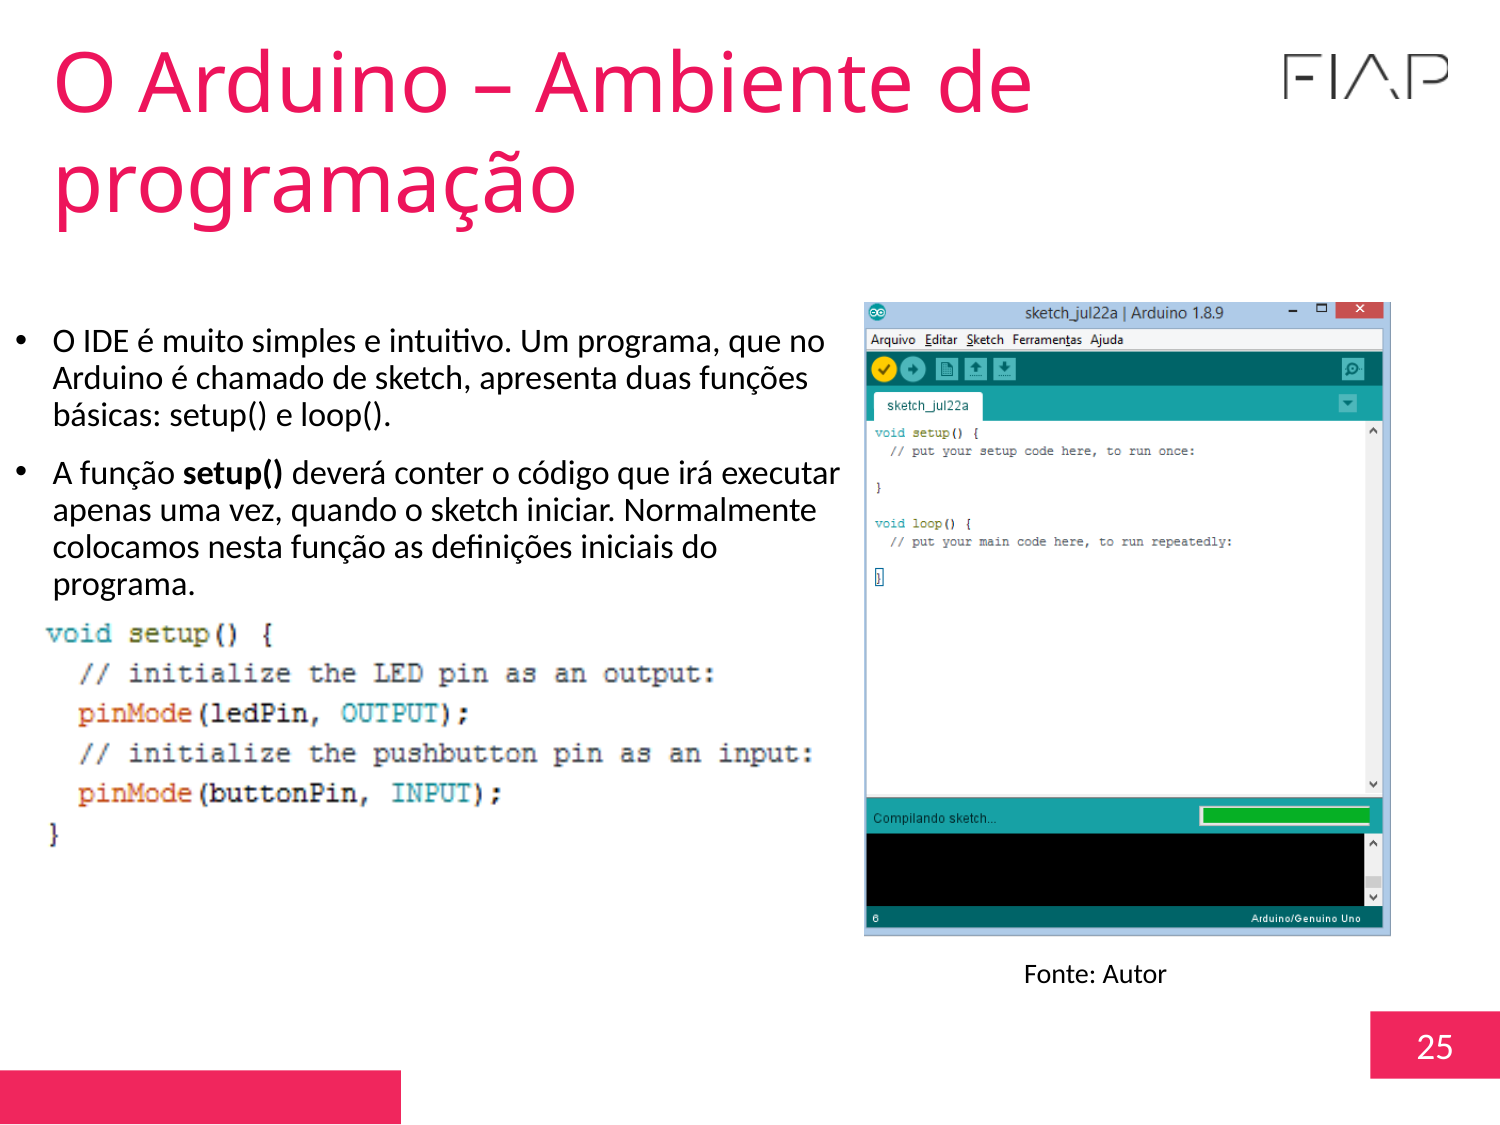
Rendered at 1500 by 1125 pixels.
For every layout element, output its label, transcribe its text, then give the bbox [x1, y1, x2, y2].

picture [35, 617, 847, 852]
text_box O Arduino – Ambiente de programação [37, 21, 1075, 237]
text_box Fonte: Autor [866, 947, 1325, 997]
picture [864, 302, 1391, 937]
list O IDE é muito simples e intuitivo. Um programa, que no Arduino é chamado de sketch, apresenta duas funções básicas: setup() e loop(). A função setup() deverá conter o código que irá executar apenas uma vez, quando o sketch iniciar. Normalmente colocamos nesta função as definições iniciais do programa. [0, 315, 859, 902]
